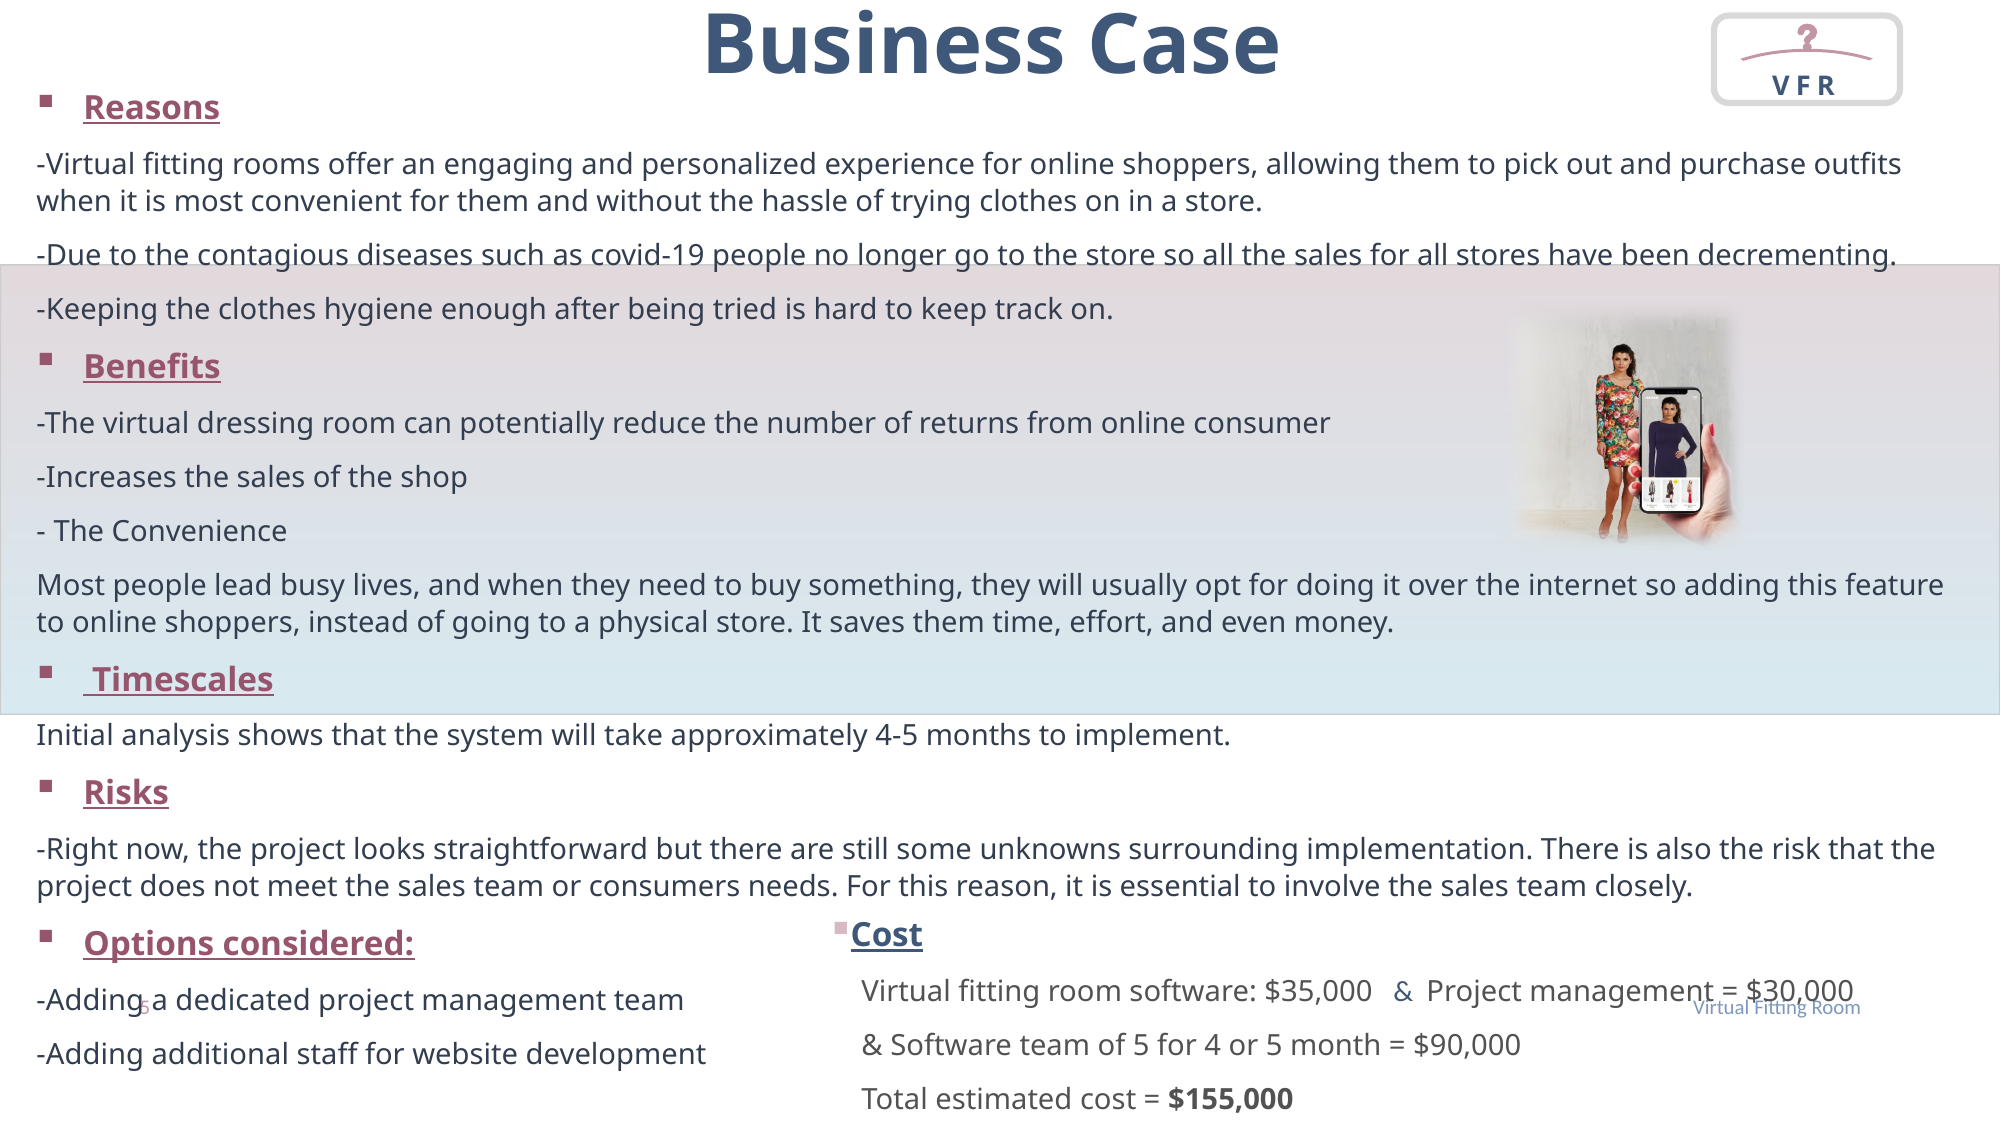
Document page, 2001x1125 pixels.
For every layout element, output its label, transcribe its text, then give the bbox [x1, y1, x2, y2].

title Business Case [612, 0, 1365, 83]
text_box Reasons -Virtual fitting rooms offer an engaging and personalized experience for online shoppers, allowing them to pick out and purchase outfits when it is most convenient for them and without the hassle of trying clothes on in a store. -Due to the contagious diseases such as covid-19 people no longer go to the store so all the sales for all stores have been decrementing. -Keeping the clothes hygiene enough after being tried is hard to keep track on. Benefits -The virtual dressing room can potentially reduce the number of returns from online consumer -Increases the sales of the shop - The Convenience Most people lead busy lives, and when they need to buy something, they will usually opt for doing it over the internet so adding this feature to online shoppers, instead of going to a physical store. It saves them time, effort, and even money. Timescales Initial analysis shows that the system will take approximately 4-5 months to implement. Risks -Right now, the project looks straightforward but there are still some unknowns surrounding implementation. There is also the risk that the project does not meet the sales team or consumers needs. For this reason, it is essential to involve the sales team closely. Options considered: -Adding a dedicated project management team -Adding additional staff for website development [30, 83, 1970, 1106]
text_box Cost Virtual fitting room software: $35,000 & Project management = $30,000 & Software team of 5 for 4 or 5 month = $90,000 Total estimated cost = $155,000 [825, 910, 1920, 1107]
picture [1500, 299, 1747, 553]
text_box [1604, 15, 1920, 152]
